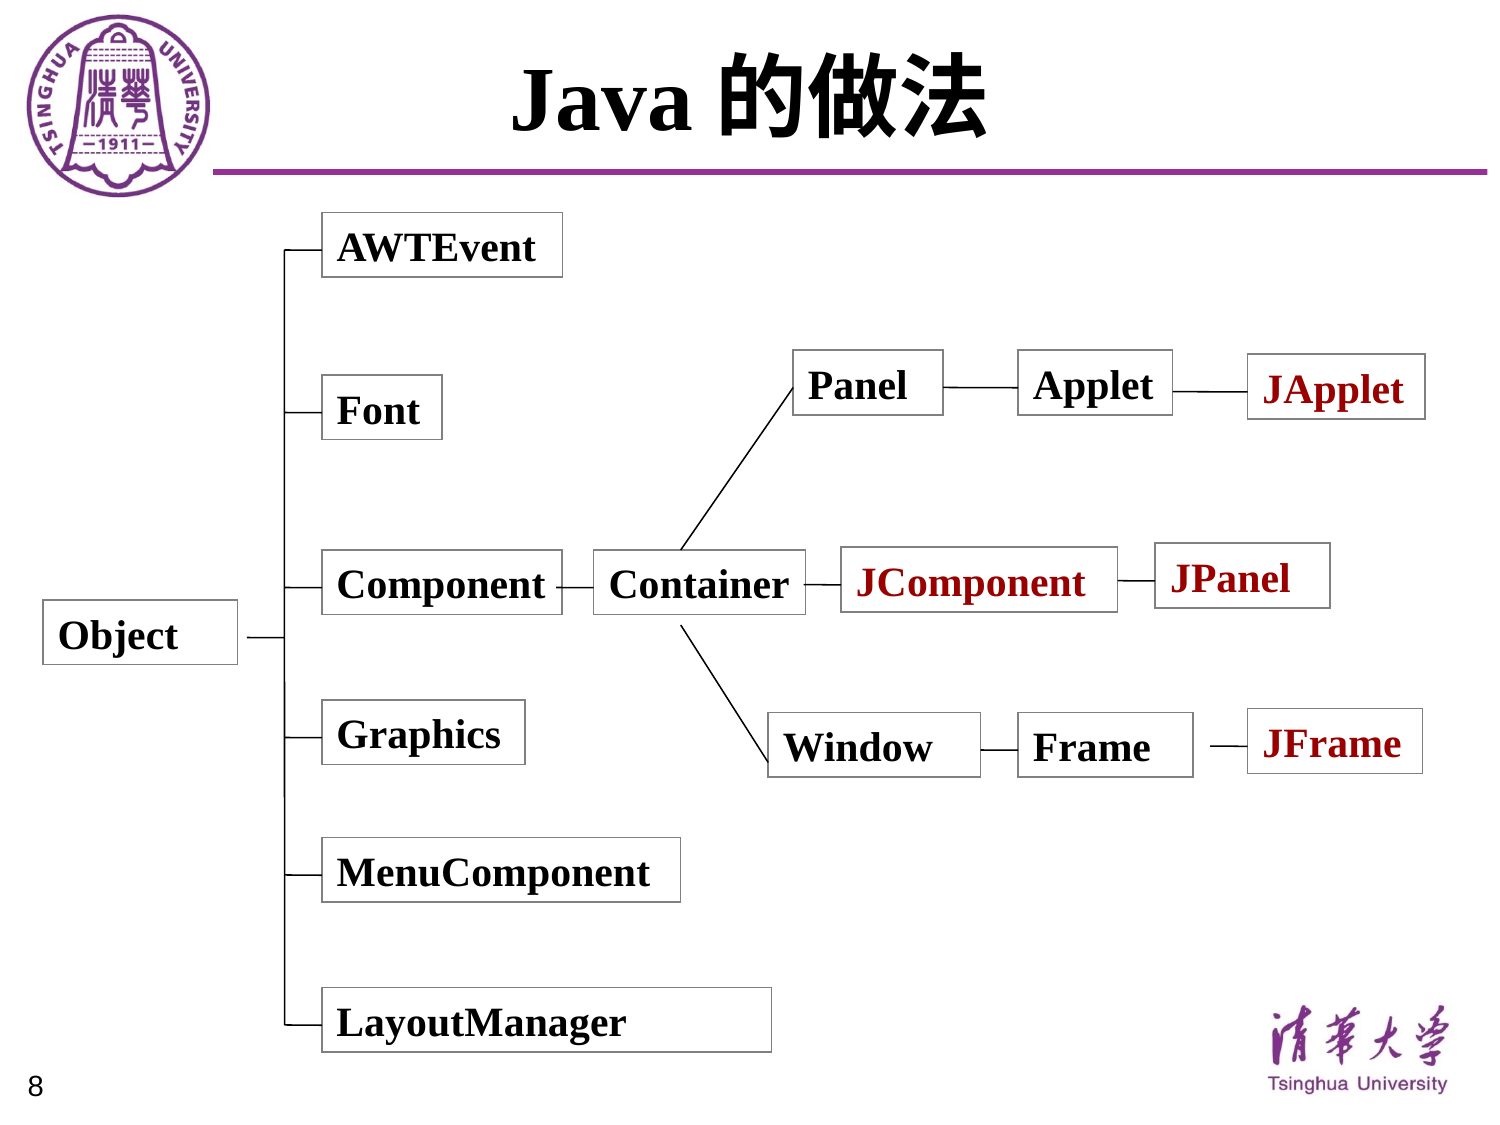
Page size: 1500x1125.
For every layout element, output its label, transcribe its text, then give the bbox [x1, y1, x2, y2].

text_box Object [42, 600, 238, 665]
text_box JComponent [841, 547, 1118, 612]
text_box Window [768, 712, 981, 778]
title Java的做法 [24, 37, 1476, 151]
text_box JPanel [1155, 543, 1331, 608]
picture [24, 151, 213, 200]
text_box Panel [793, 350, 944, 415]
text_box Container [593, 549, 806, 615]
text_box LayoutManager [321, 987, 772, 1053]
text_box Graphics [321, 699, 525, 765]
text_box JApplet [1247, 354, 1425, 419]
picture [24, 12, 213, 37]
text_box Component [321, 549, 563, 615]
text_box Frame [1018, 712, 1194, 778]
text_box JFrame [1247, 708, 1423, 774]
text_box AWTEvent [321, 212, 563, 278]
text_box Applet [1018, 350, 1173, 415]
text_box MenuComponent [321, 837, 681, 903]
picture [1262, 999, 1454, 1101]
text_box Font [321, 375, 443, 440]
footer 8 [12, 1059, 176, 1125]
